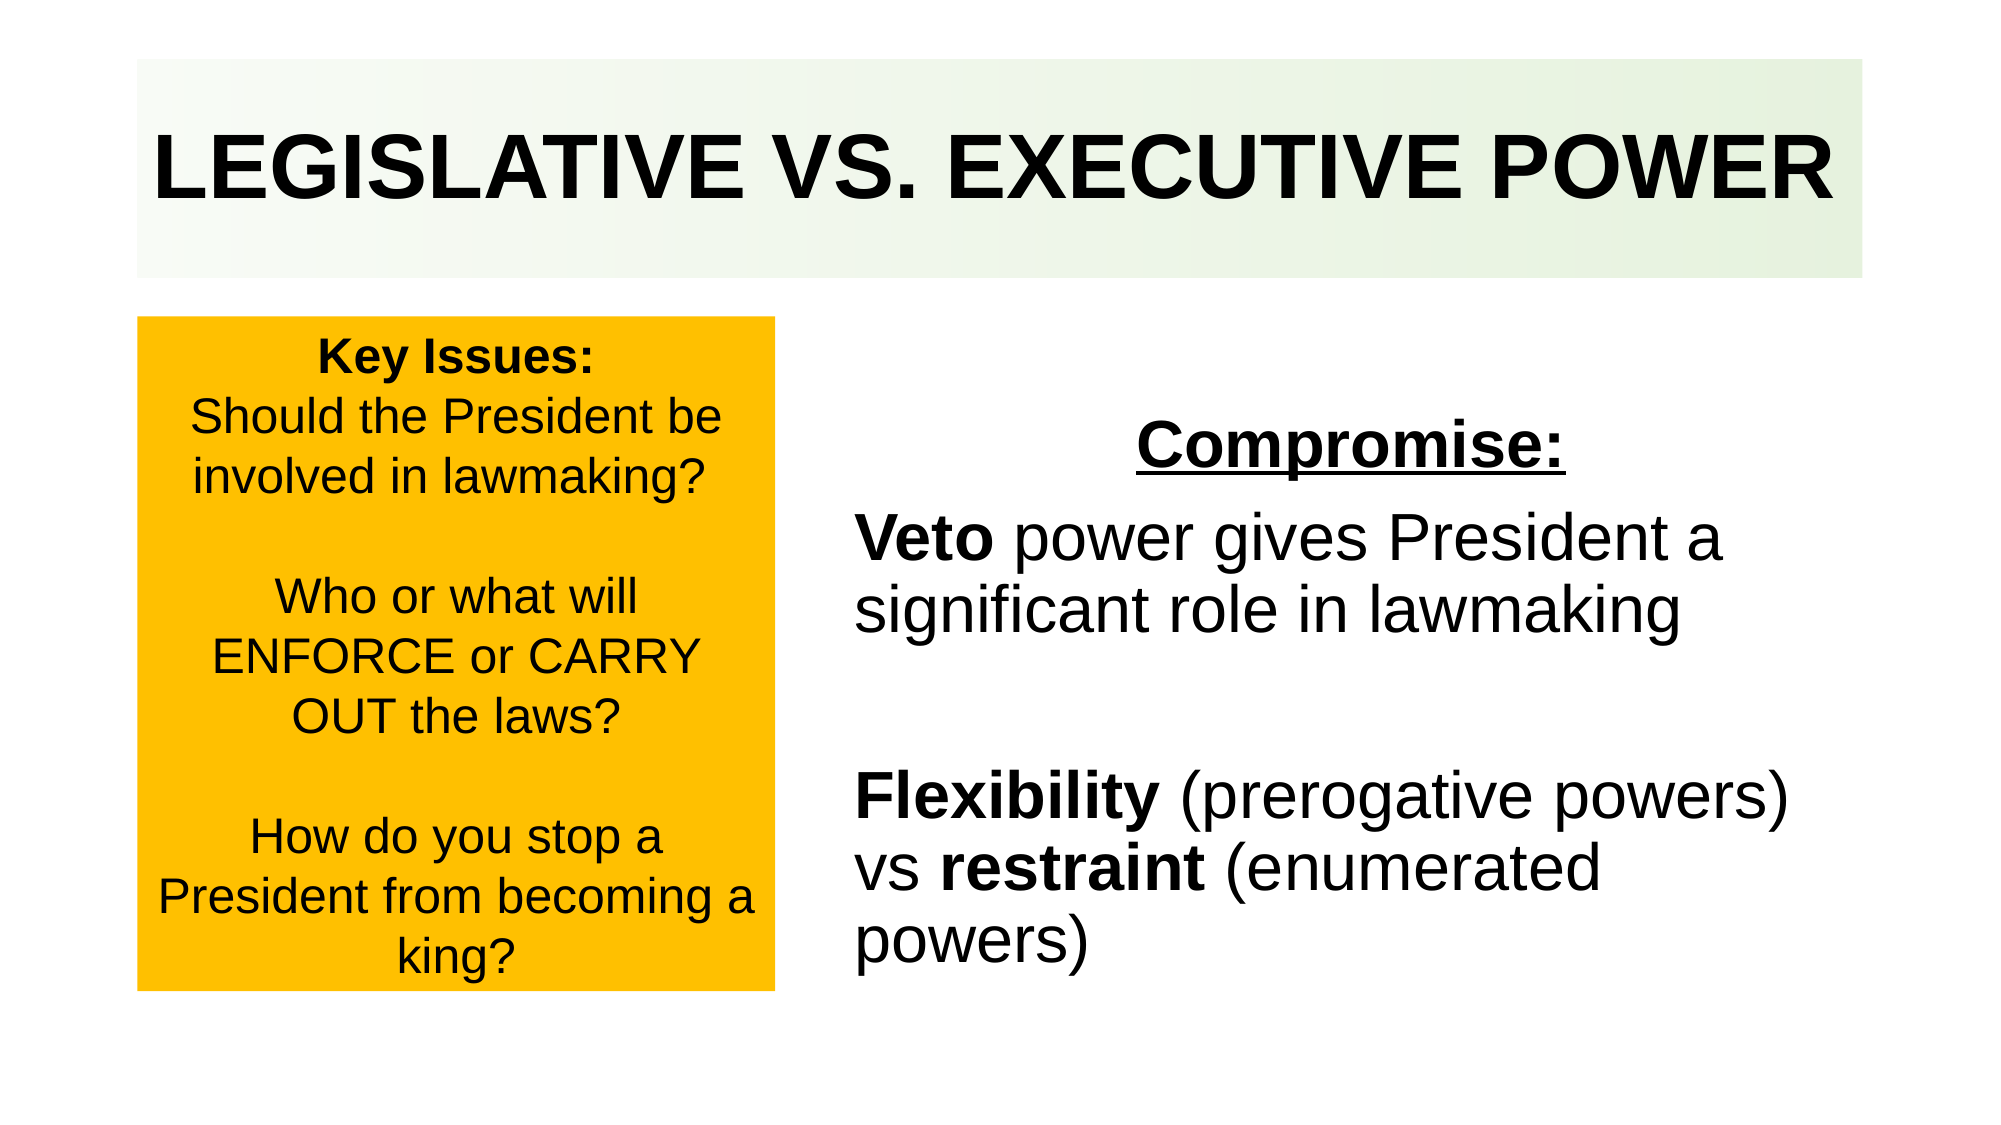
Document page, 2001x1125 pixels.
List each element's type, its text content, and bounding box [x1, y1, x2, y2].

text_box Key Issues: Should the President be involved in lawmaking? Who or what will ENFORCE or CARRY OUT the laws? How do you stop a President from becoming a king? [137, 316, 776, 992]
title Legislative vs. Executive power [137, 59, 1863, 278]
list Compromise: Veto power gives President a significant role in lawmaking Flexibility (prerogative powers) vs restraint (enumerated powers) [839, 301, 1863, 1014]
